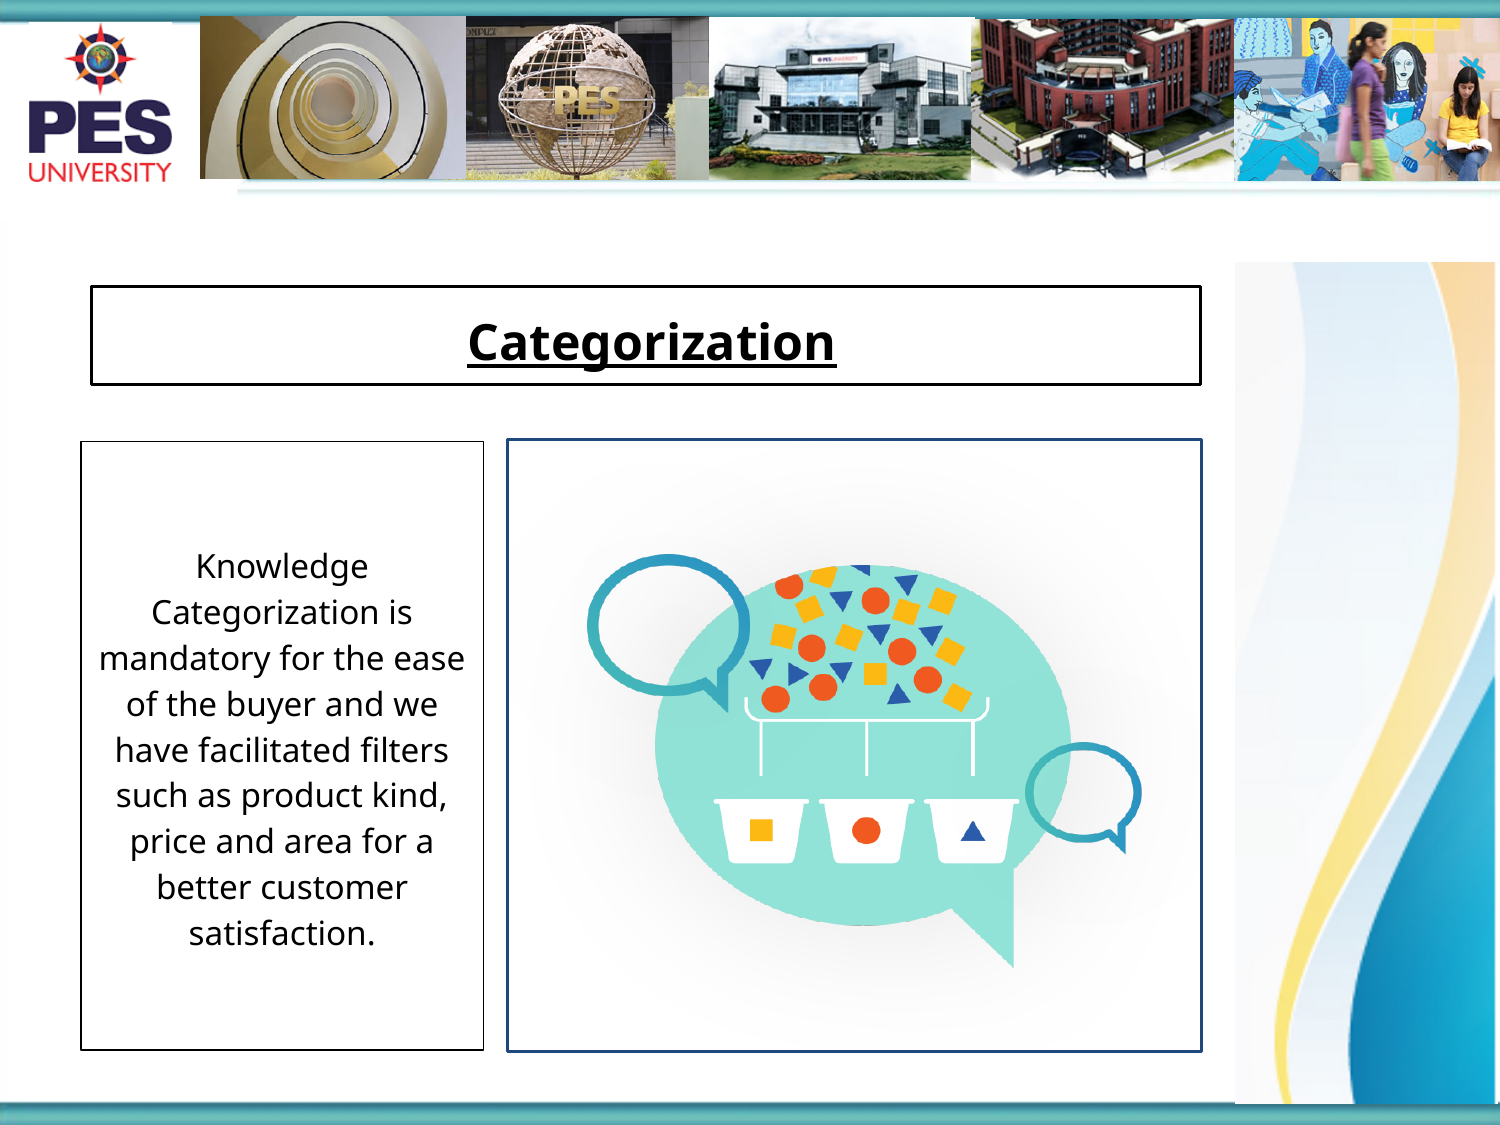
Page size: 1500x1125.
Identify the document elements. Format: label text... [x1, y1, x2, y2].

text_box Knowledge Categorization is mandatory for the ease of the buyer and we have facilitated filters such as product kind, price and area for a better customer satisfaction. [80, 441, 484, 1051]
text_box Categorization [91, 286, 1201, 385]
picture [0, 0, 1500, 1125]
